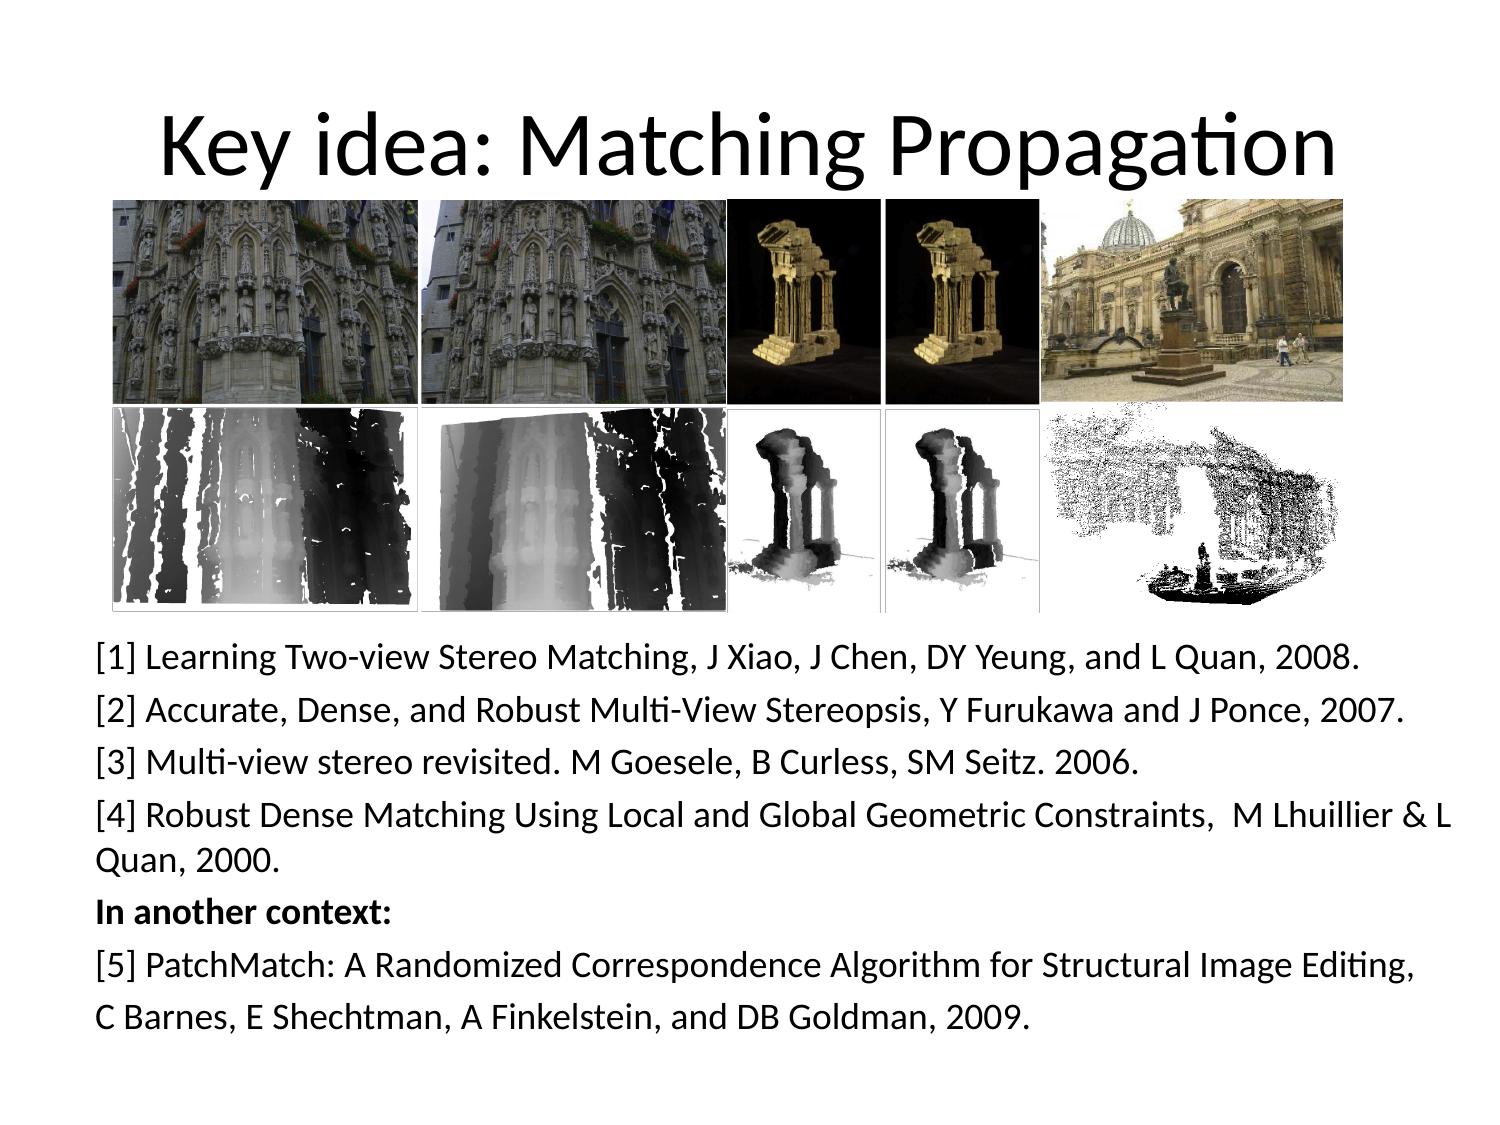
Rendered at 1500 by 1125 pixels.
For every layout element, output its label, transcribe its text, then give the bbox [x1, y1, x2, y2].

list [1] Learning Two-view Stereo Matching, J Xiao, J Chen, DY Yeung, and L Quan, 2008. [2] Accurate, Dense, and Robust Multi-View Stereopsis, Y Furukawa and J Ponce, 2007. [3] Multi-view stereo revisited. M Goesele, B Curless, SM Seitz. 2006. [4] Robust Dense Matching Using Local and Global Geometric Constraints, M Lhuillier & L Quan, 2000. In another context: [5] PatchMatch: A Randomized Correspondence Algorithm for Structural Image Editing, C Barnes, E Shechtman, A Finkelstein, and DB Goldman, 2009. [79, 624, 1500, 1125]
title Key idea: Matching Propagation [75, 45, 1425, 233]
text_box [112, 199, 1359, 613]
